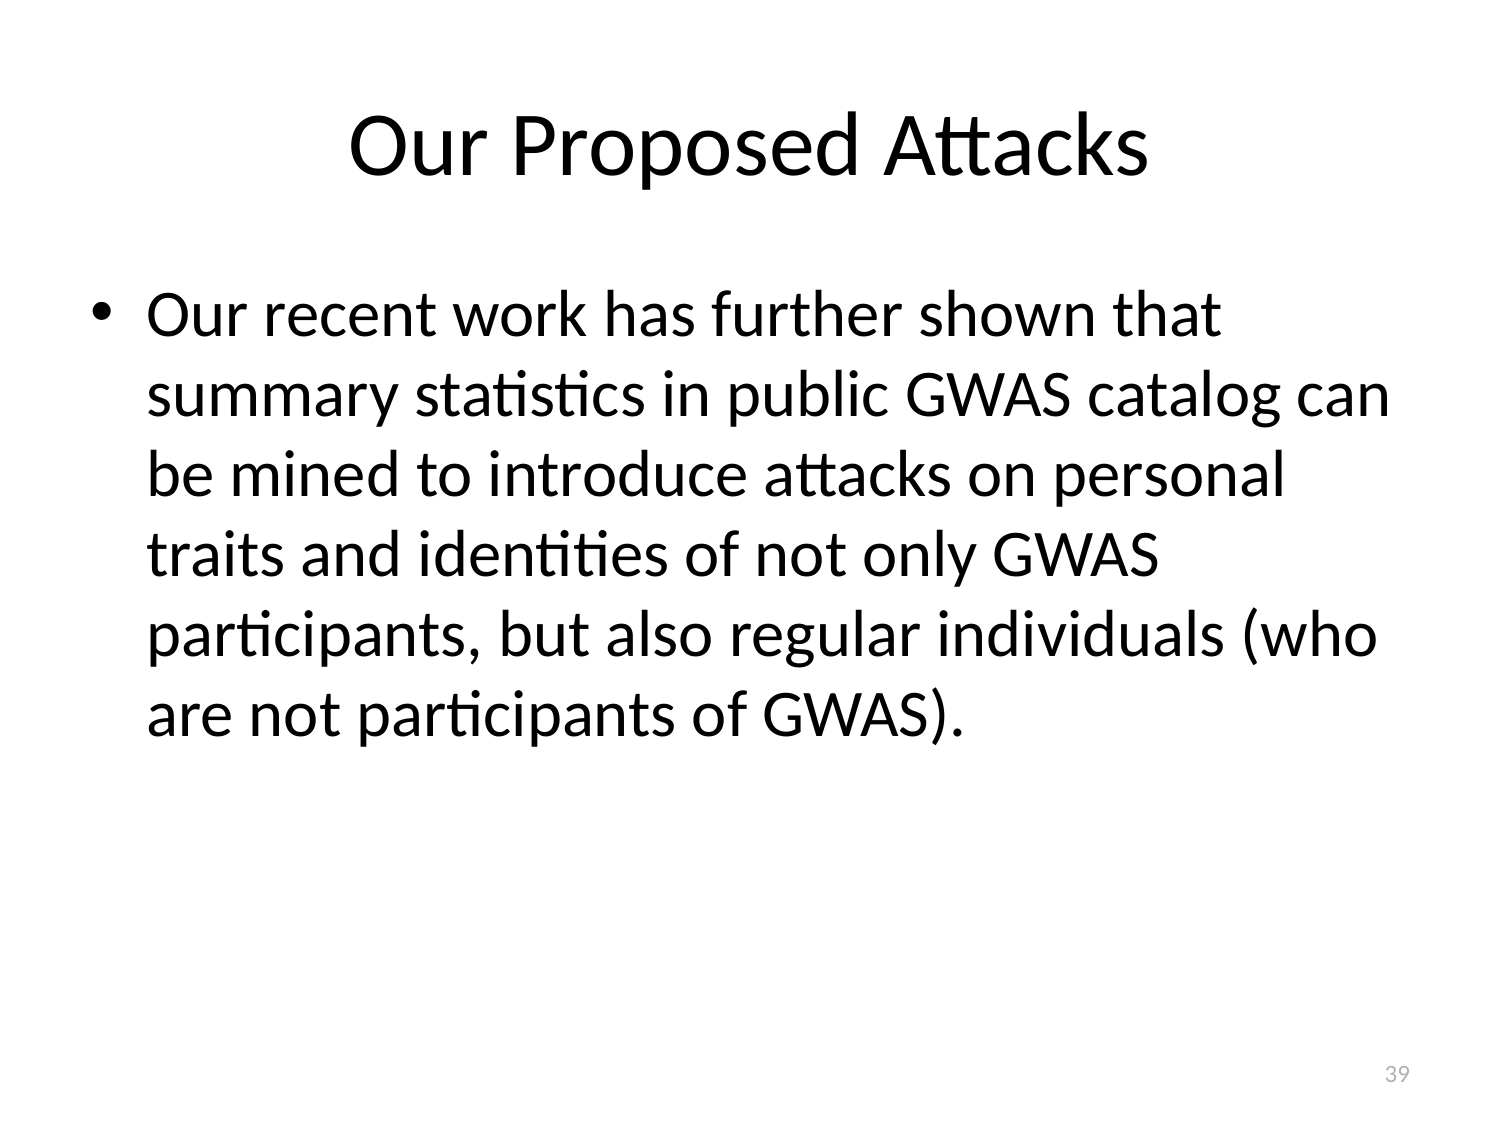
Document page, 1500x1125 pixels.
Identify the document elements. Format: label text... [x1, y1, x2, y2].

title Our Proposed Attacks [75, 45, 1425, 233]
list Our recent work has further shown that summary statistics in public GWAS catalog can be mined to introduce attacks on personal traits and identities of not only GWAS participants, but also regular individuals (who are not participants of GWAS). [75, 262, 1425, 1005]
slide_number 39 [1074, 1042, 1425, 1103]
